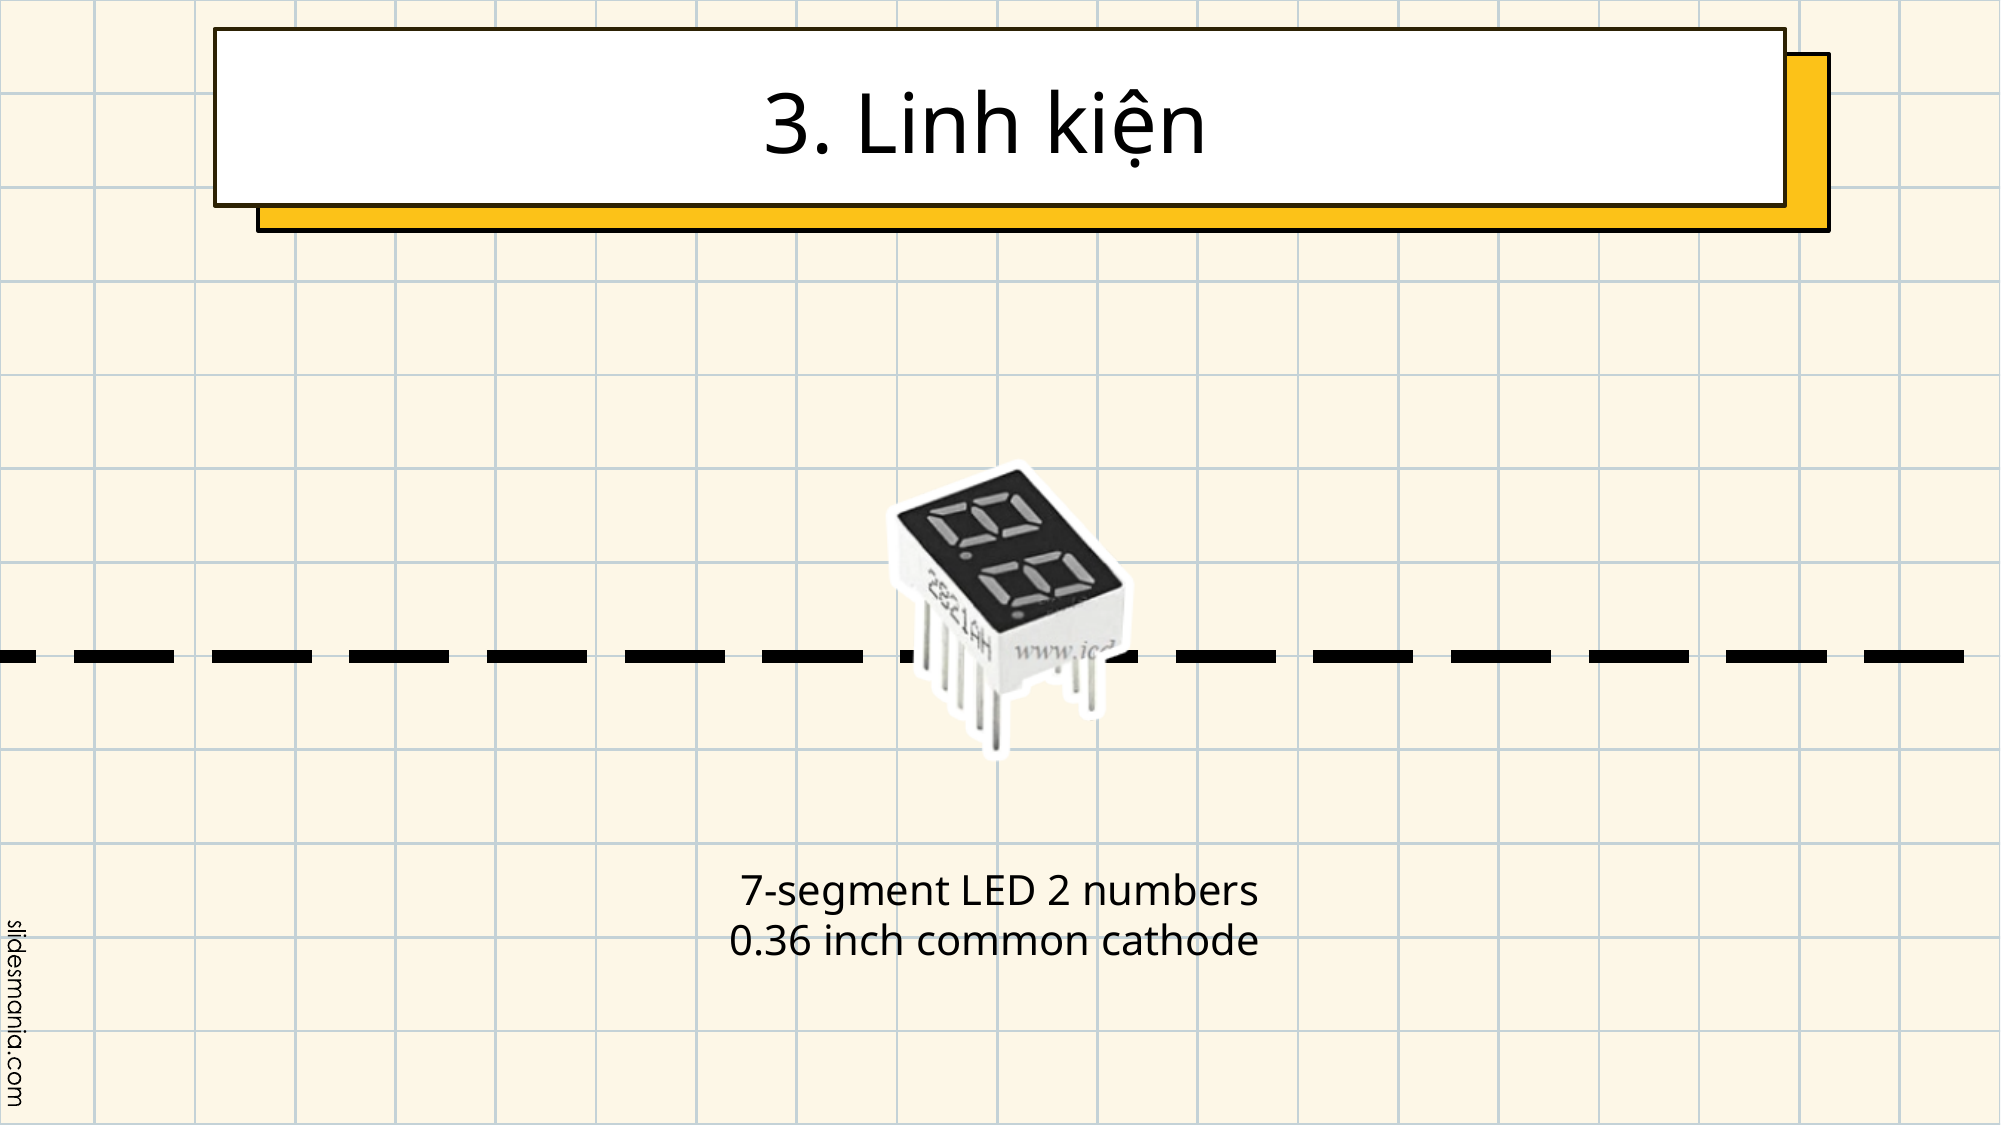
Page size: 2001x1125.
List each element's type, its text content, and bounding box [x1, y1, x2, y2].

text_box [213, 27, 1787, 208]
title 3. Linh kiện [201, 67, 1772, 193]
text_box 7-segment LED 2 numbers 0.36 inch common cathode [698, 856, 1302, 971]
text_box [256, 52, 1831, 233]
picture [719, 381, 1280, 864]
